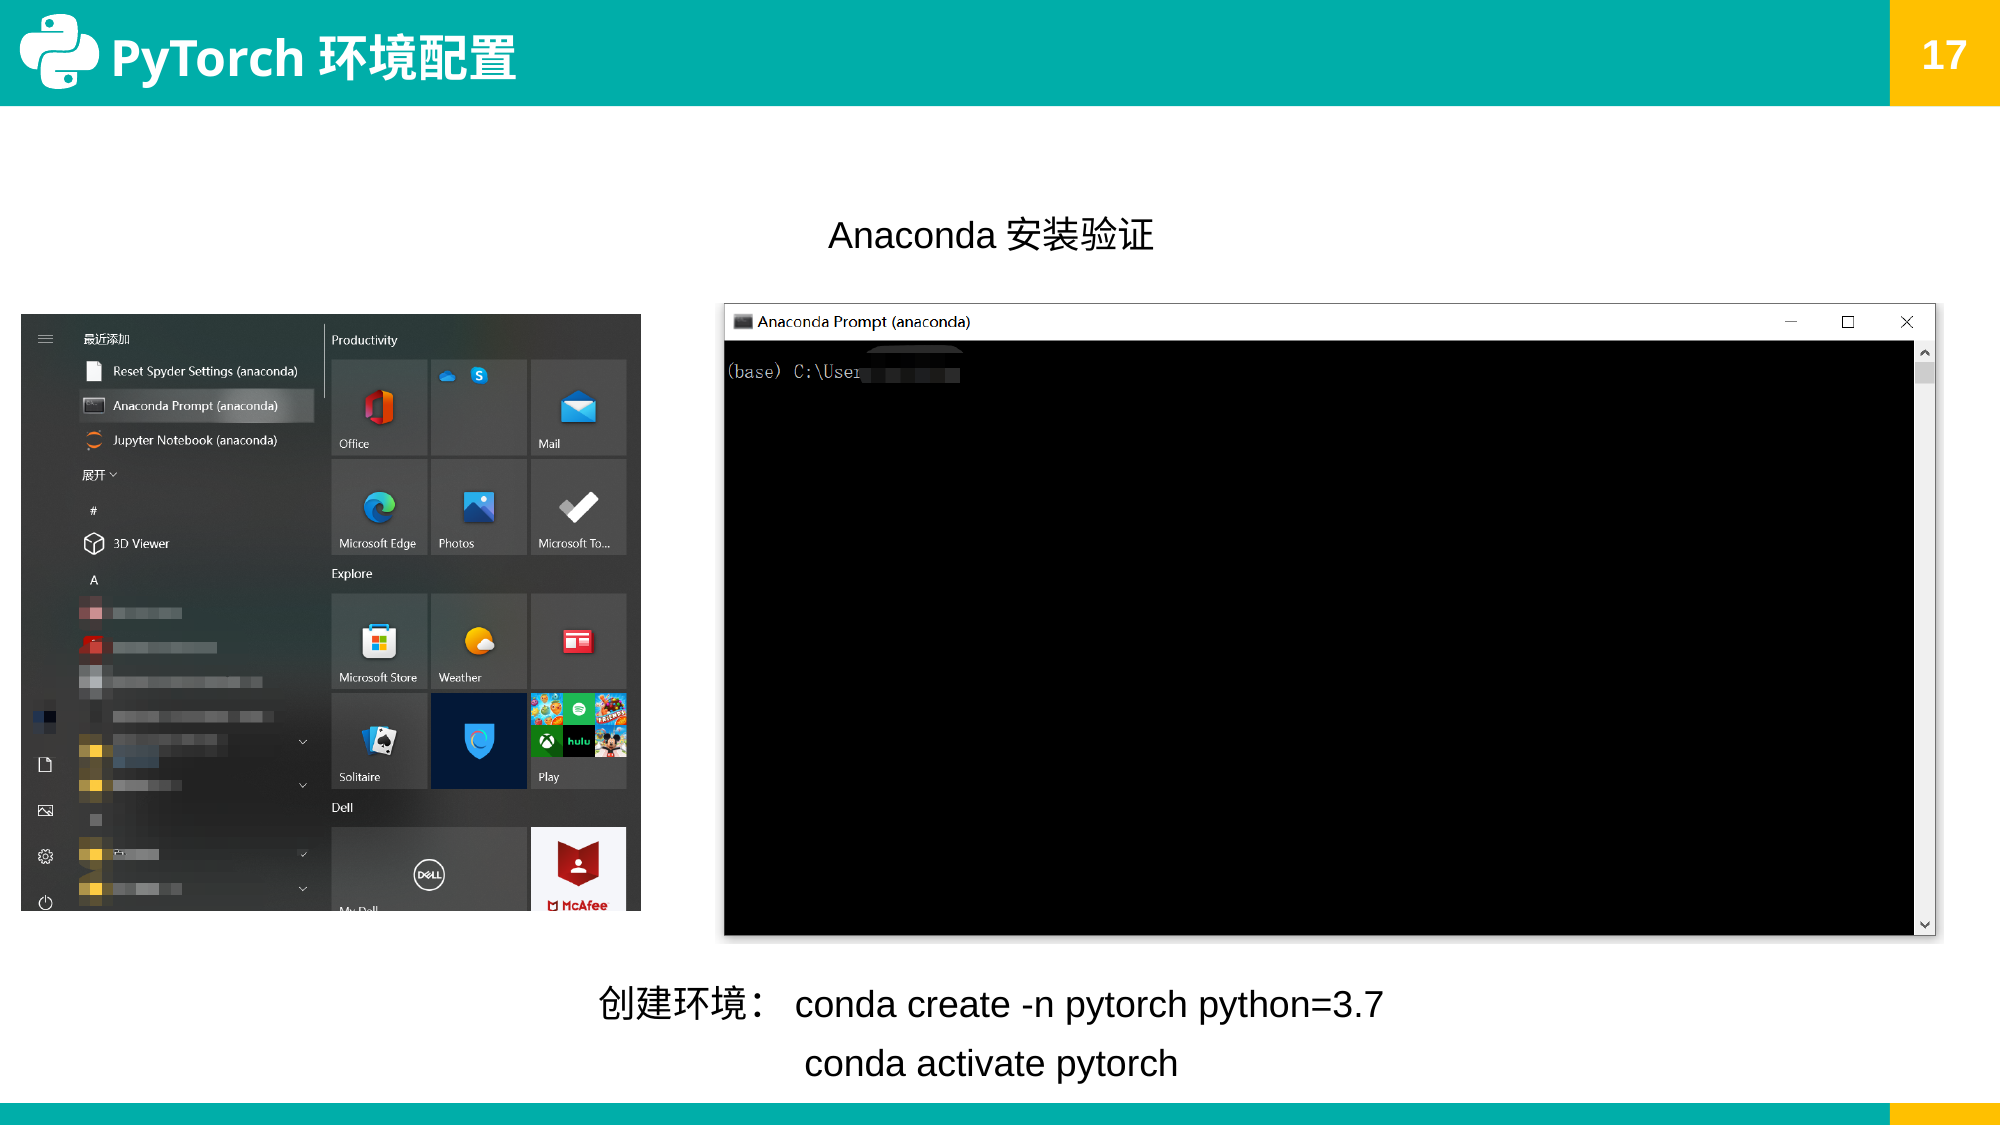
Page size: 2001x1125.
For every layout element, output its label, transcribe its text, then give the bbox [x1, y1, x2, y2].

text_box conda activate pytorch [789, 1031, 1194, 1092]
title PyTorch环境配置 [109, 12, 1542, 88]
text_box Anaconda安装验证 [813, 204, 1171, 264]
picture [715, 303, 1944, 944]
picture [21, 314, 641, 911]
text_box 创建环境：conda create -n pytorch python=3.7 [583, 972, 1400, 1033]
